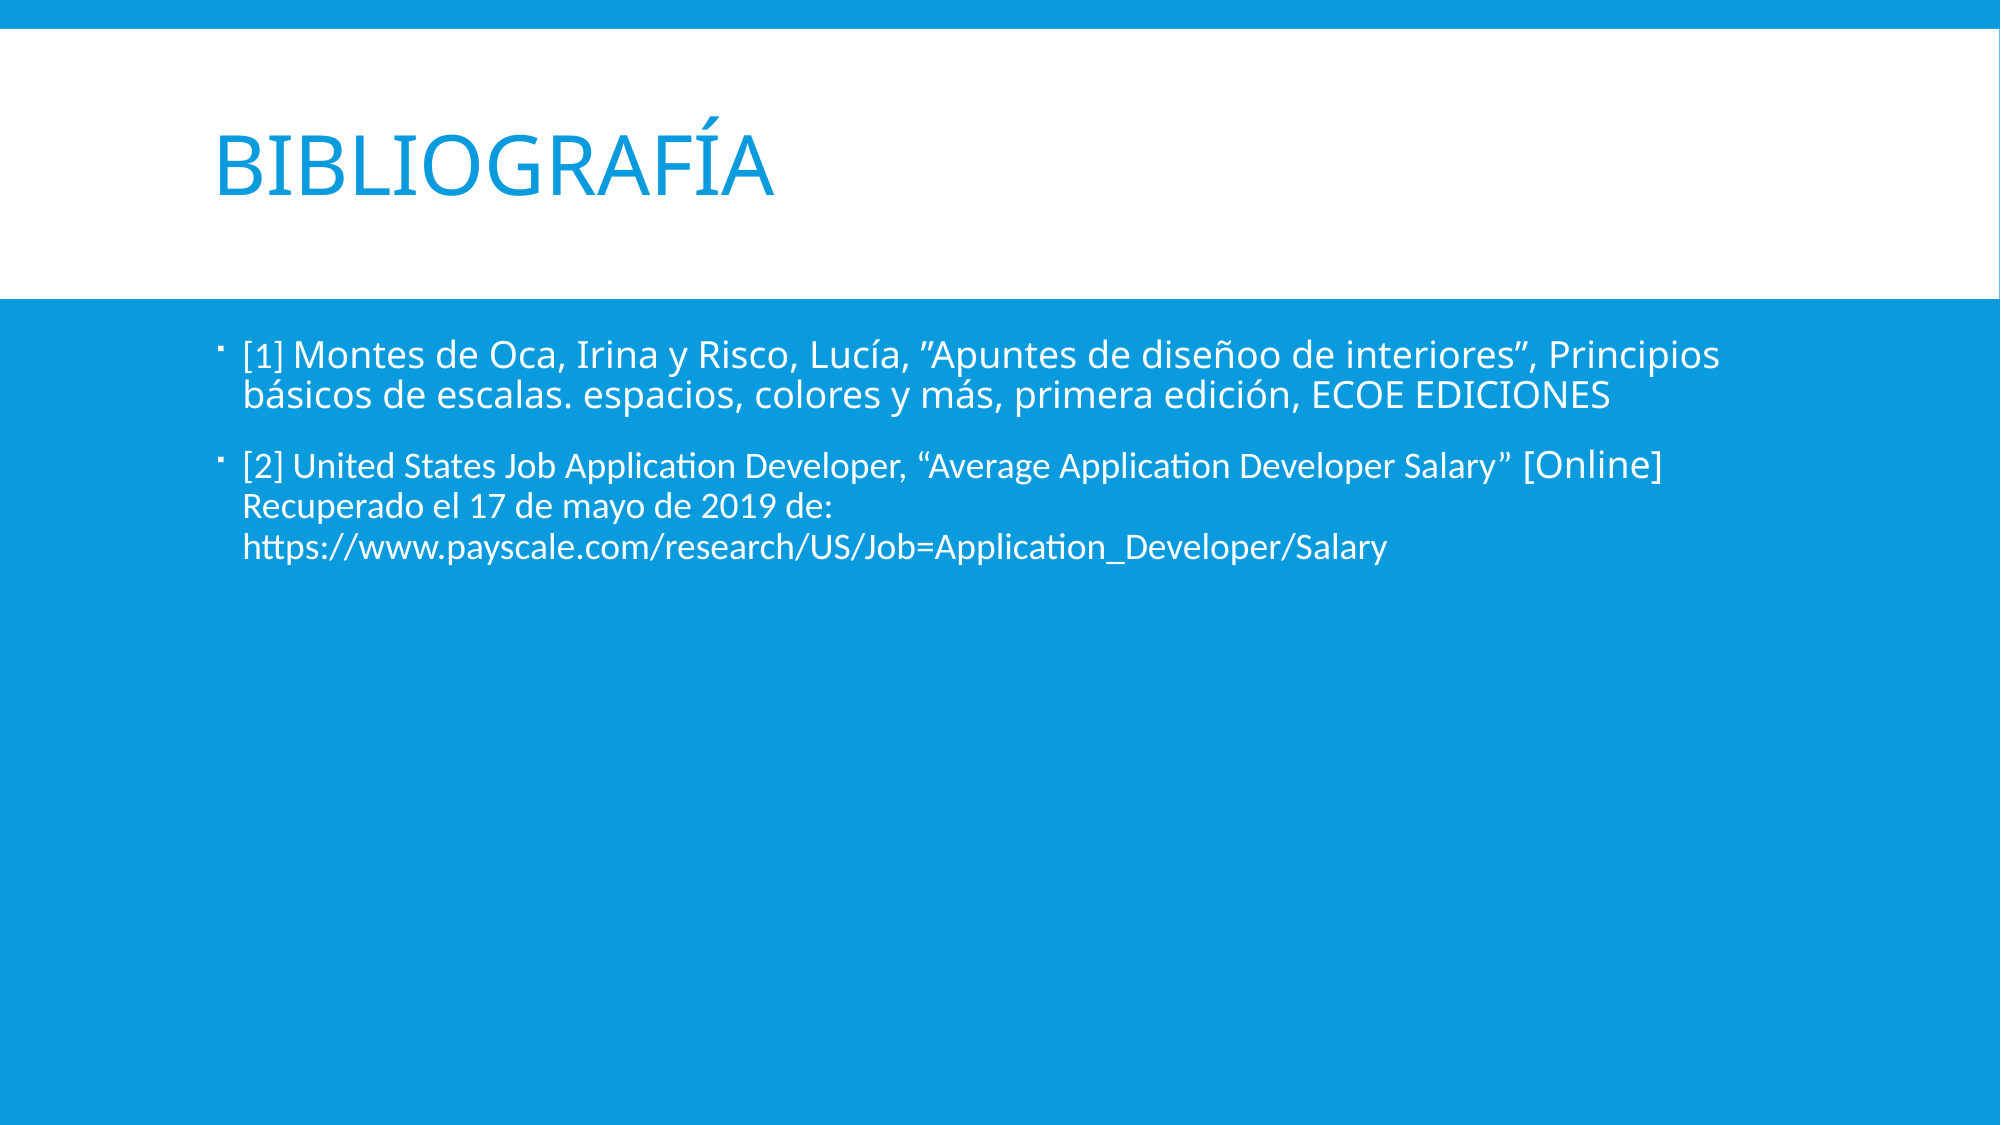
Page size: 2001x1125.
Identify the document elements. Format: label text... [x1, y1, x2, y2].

title BIBLIOGRAFÍA [197, 46, 1803, 295]
list [1] Montes de Oca, Irina y Risco, Lucía, ”Apuntes de diseñoo de interiores”, Principios básicos de escalas. espacios, colores y más, primera edición, ECOE EDICIONES [2] United States Job Application Developer, “Average Application Developer Salary” [Online] Recuperado el 17 de mayo de 2019 de: https://www.payscale.com/research/US/Job=Application_Developer/Salary [197, 328, 1803, 1019]
